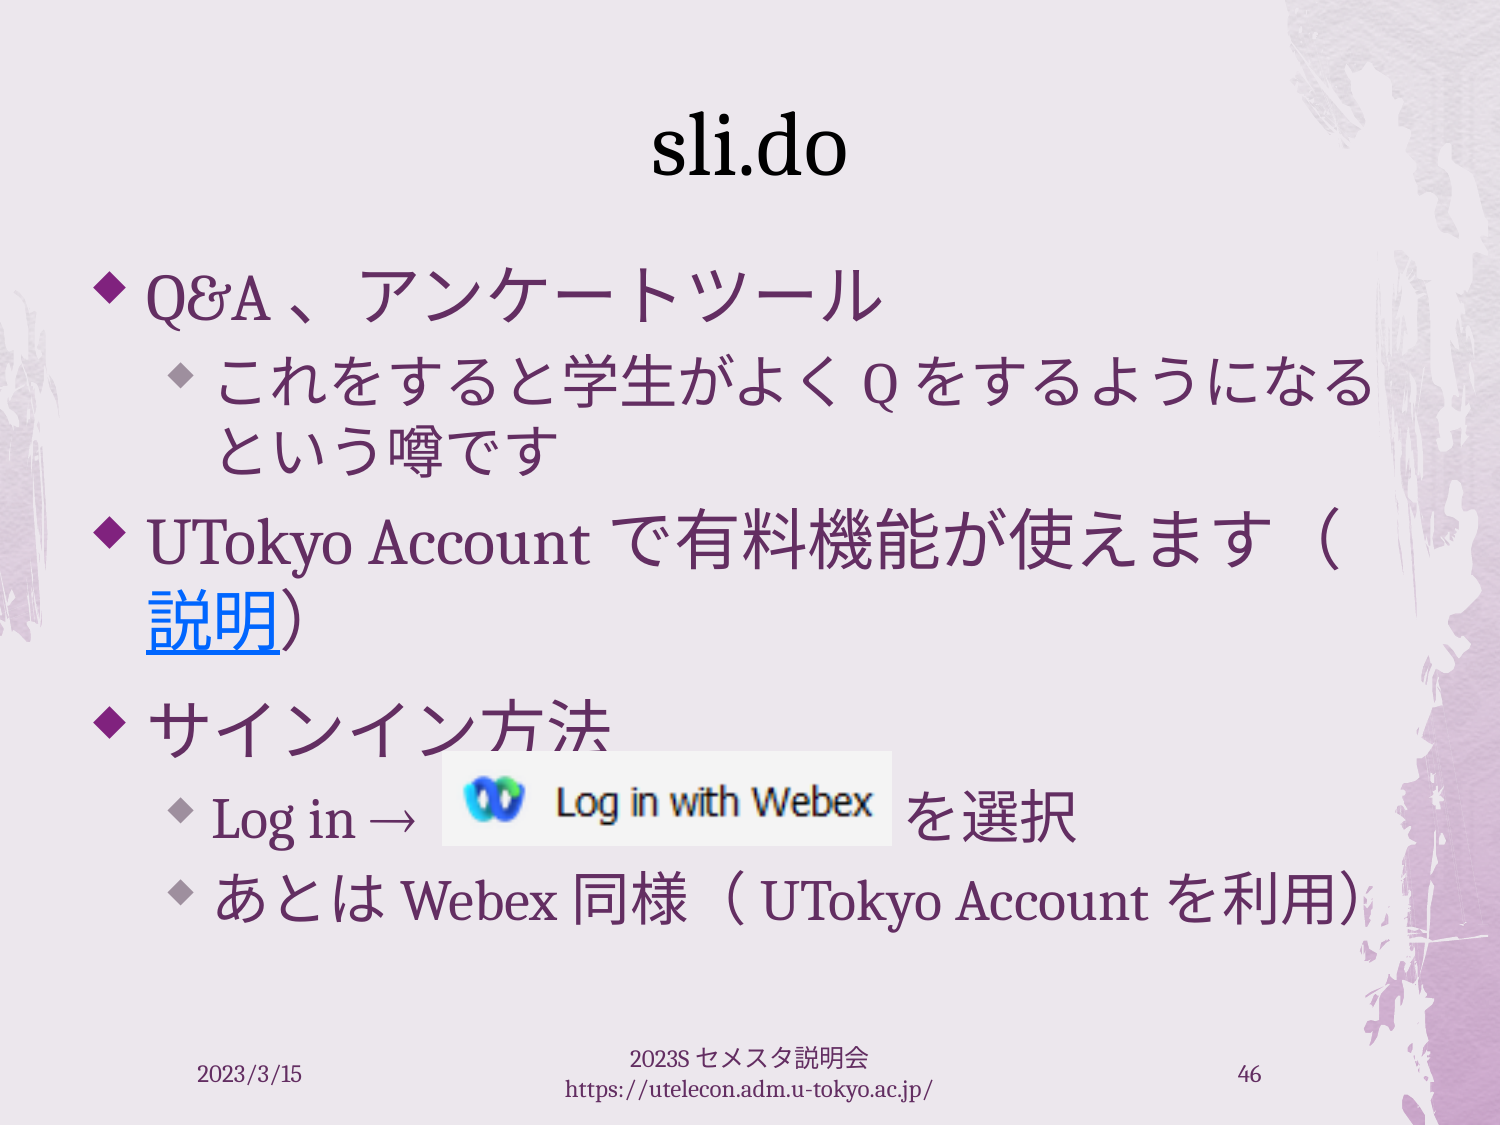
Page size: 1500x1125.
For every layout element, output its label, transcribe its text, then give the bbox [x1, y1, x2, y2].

slide_number 46 [1074, 1042, 1425, 1103]
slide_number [75, 1042, 425, 1103]
list Q&A、アンケートツール これをすると学生がよくQをするようになるという噂です UTokyo Accountで有料機能が使えます（説明） サインイン方法 Log in  を選択 あとはWebex同様（UTokyo Accountを利用） [75, 246, 1425, 989]
picture [442, 751, 892, 847]
footer 2023Sセメスタ説明会 https://utelecon.adm.u-tokyo.ac.jp/ [512, 1042, 988, 1103]
title sli.do [75, 45, 1425, 233]
